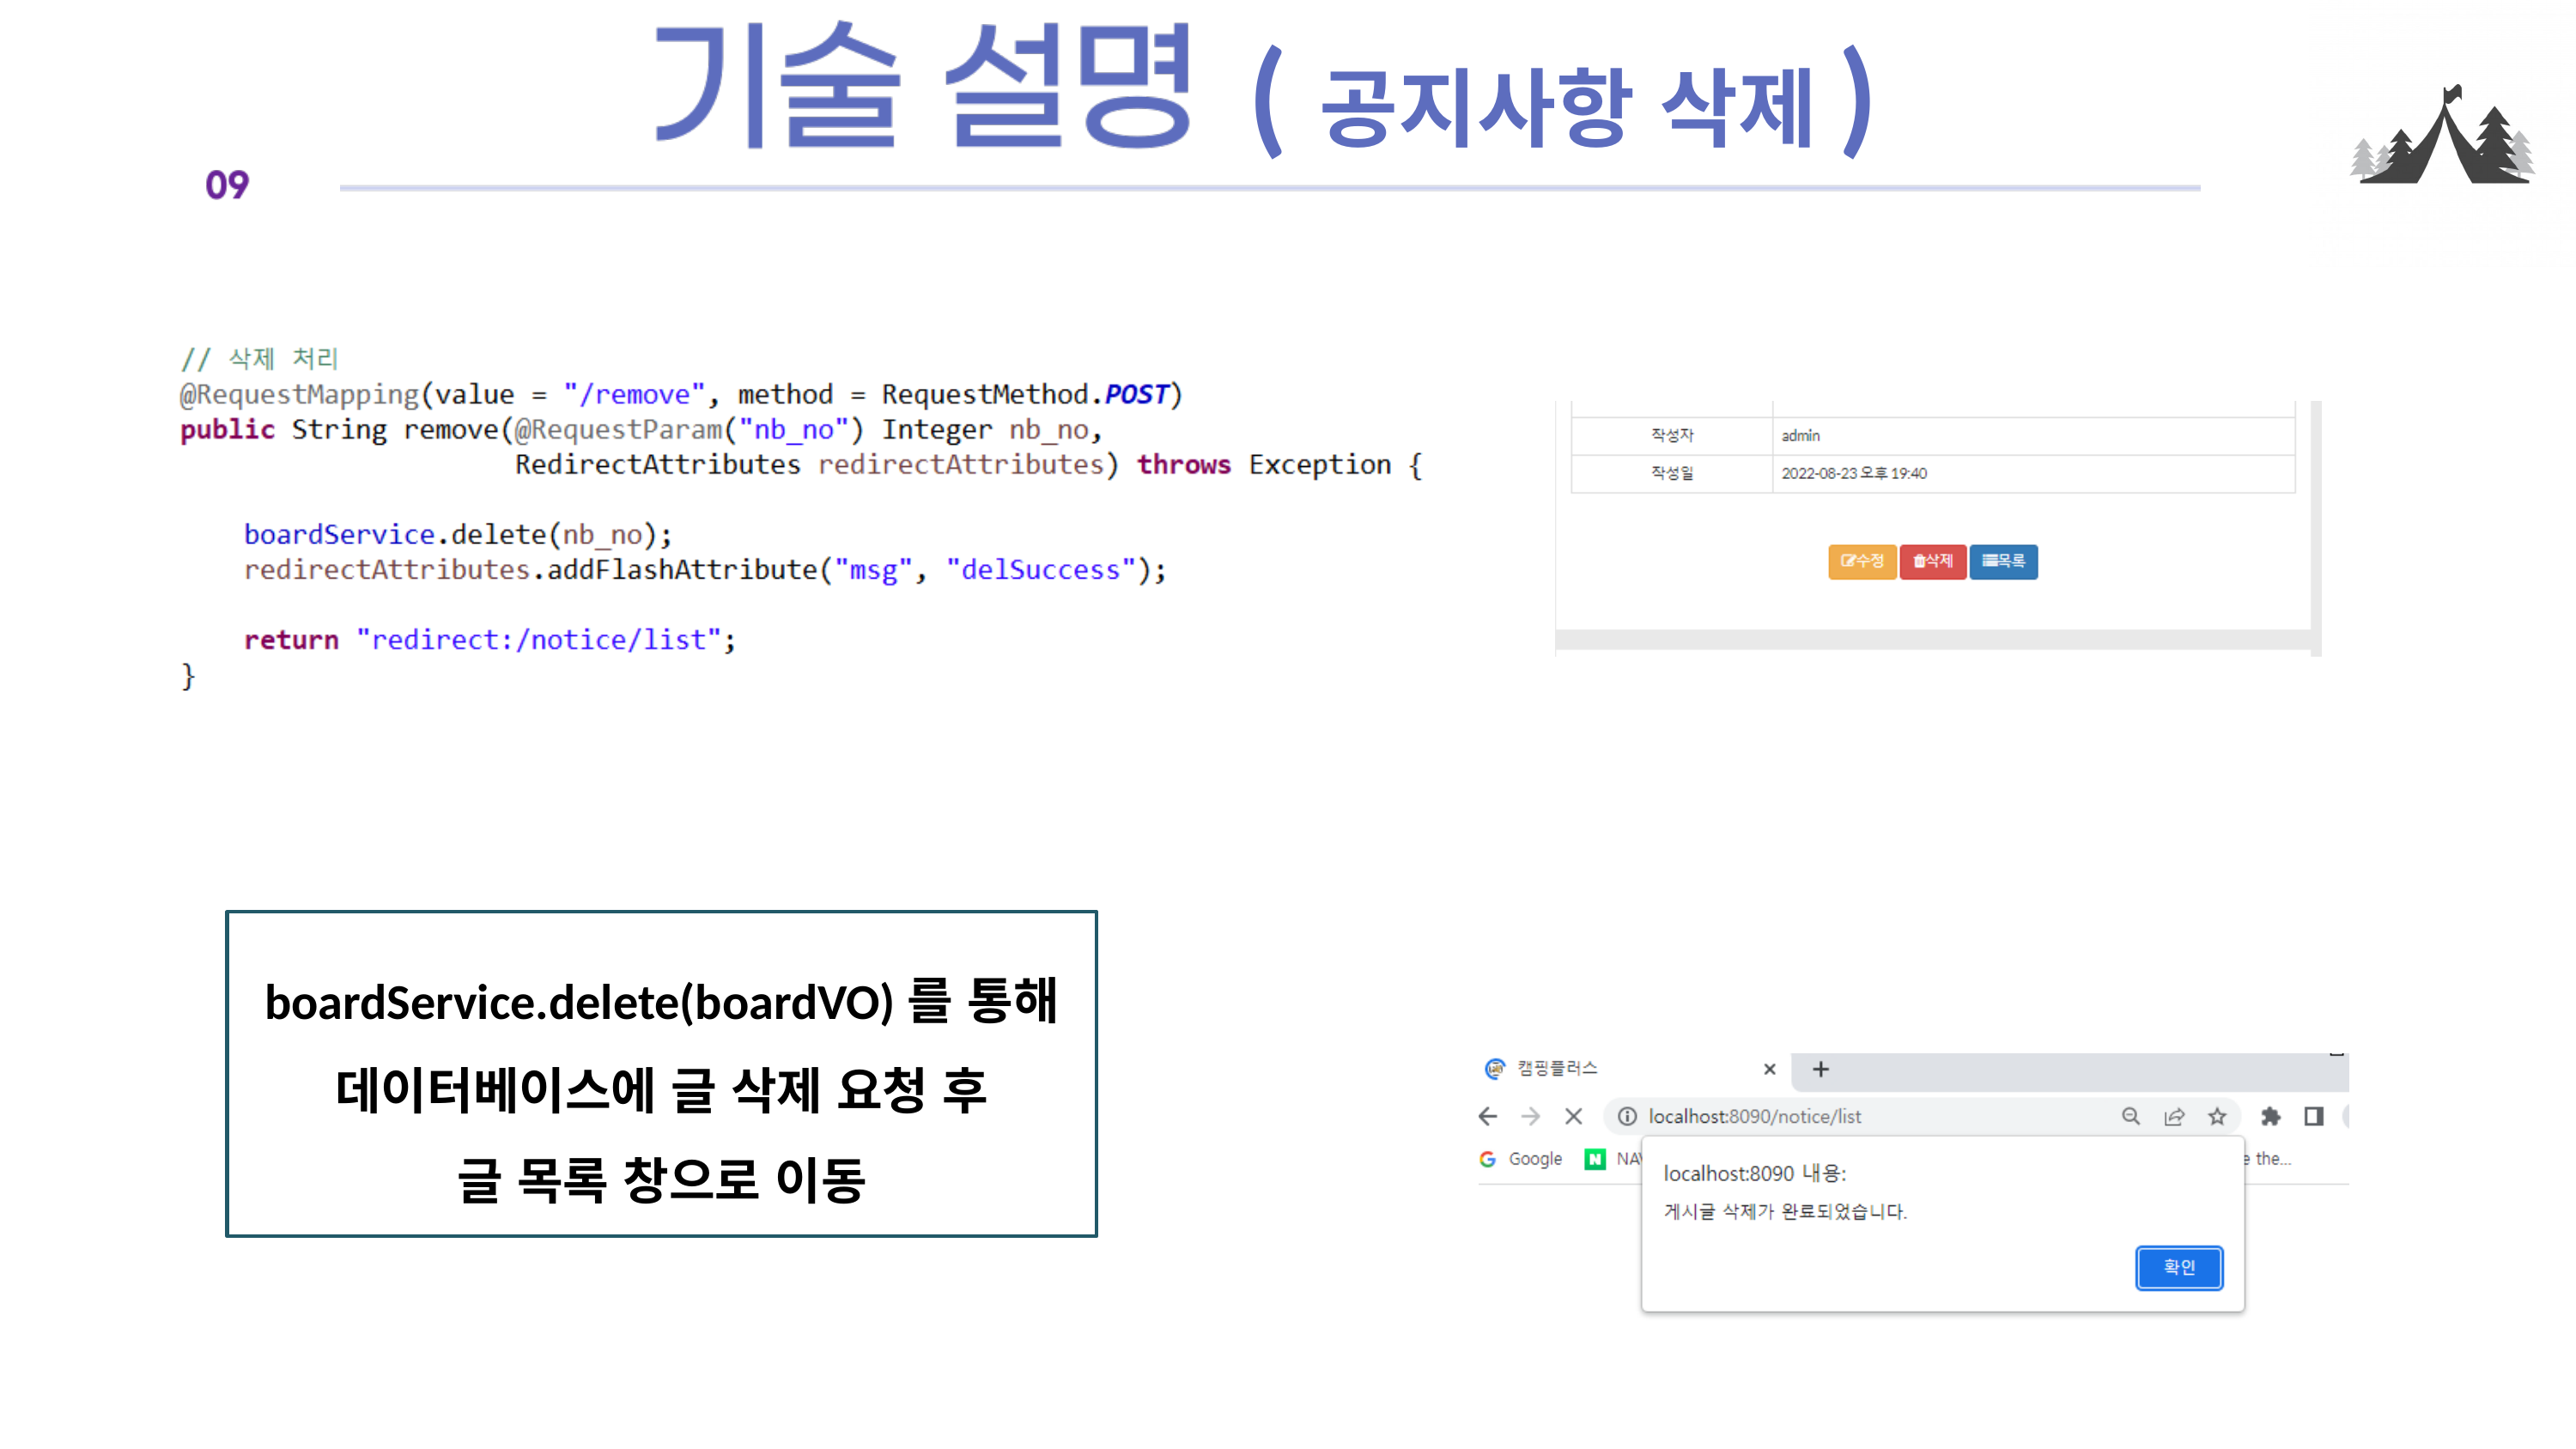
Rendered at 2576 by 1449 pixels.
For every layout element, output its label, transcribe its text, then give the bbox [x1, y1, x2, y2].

picture [1479, 1053, 2349, 1352]
picture [1554, 401, 2322, 657]
picture [199, 160, 265, 228]
picture [161, 343, 1433, 701]
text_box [340, 180, 517, 197]
text_box (공지사항 삭제) [1259, 5, 1915, 173]
picture [2309, 0, 2576, 267]
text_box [1259, 180, 2202, 197]
text_box boardService.delete(boardVO)를 통해 데이터베이스에 글 삭제 요청 후 글 목록 창으로 이동 [225, 910, 1098, 1238]
picture [521, 0, 1255, 216]
